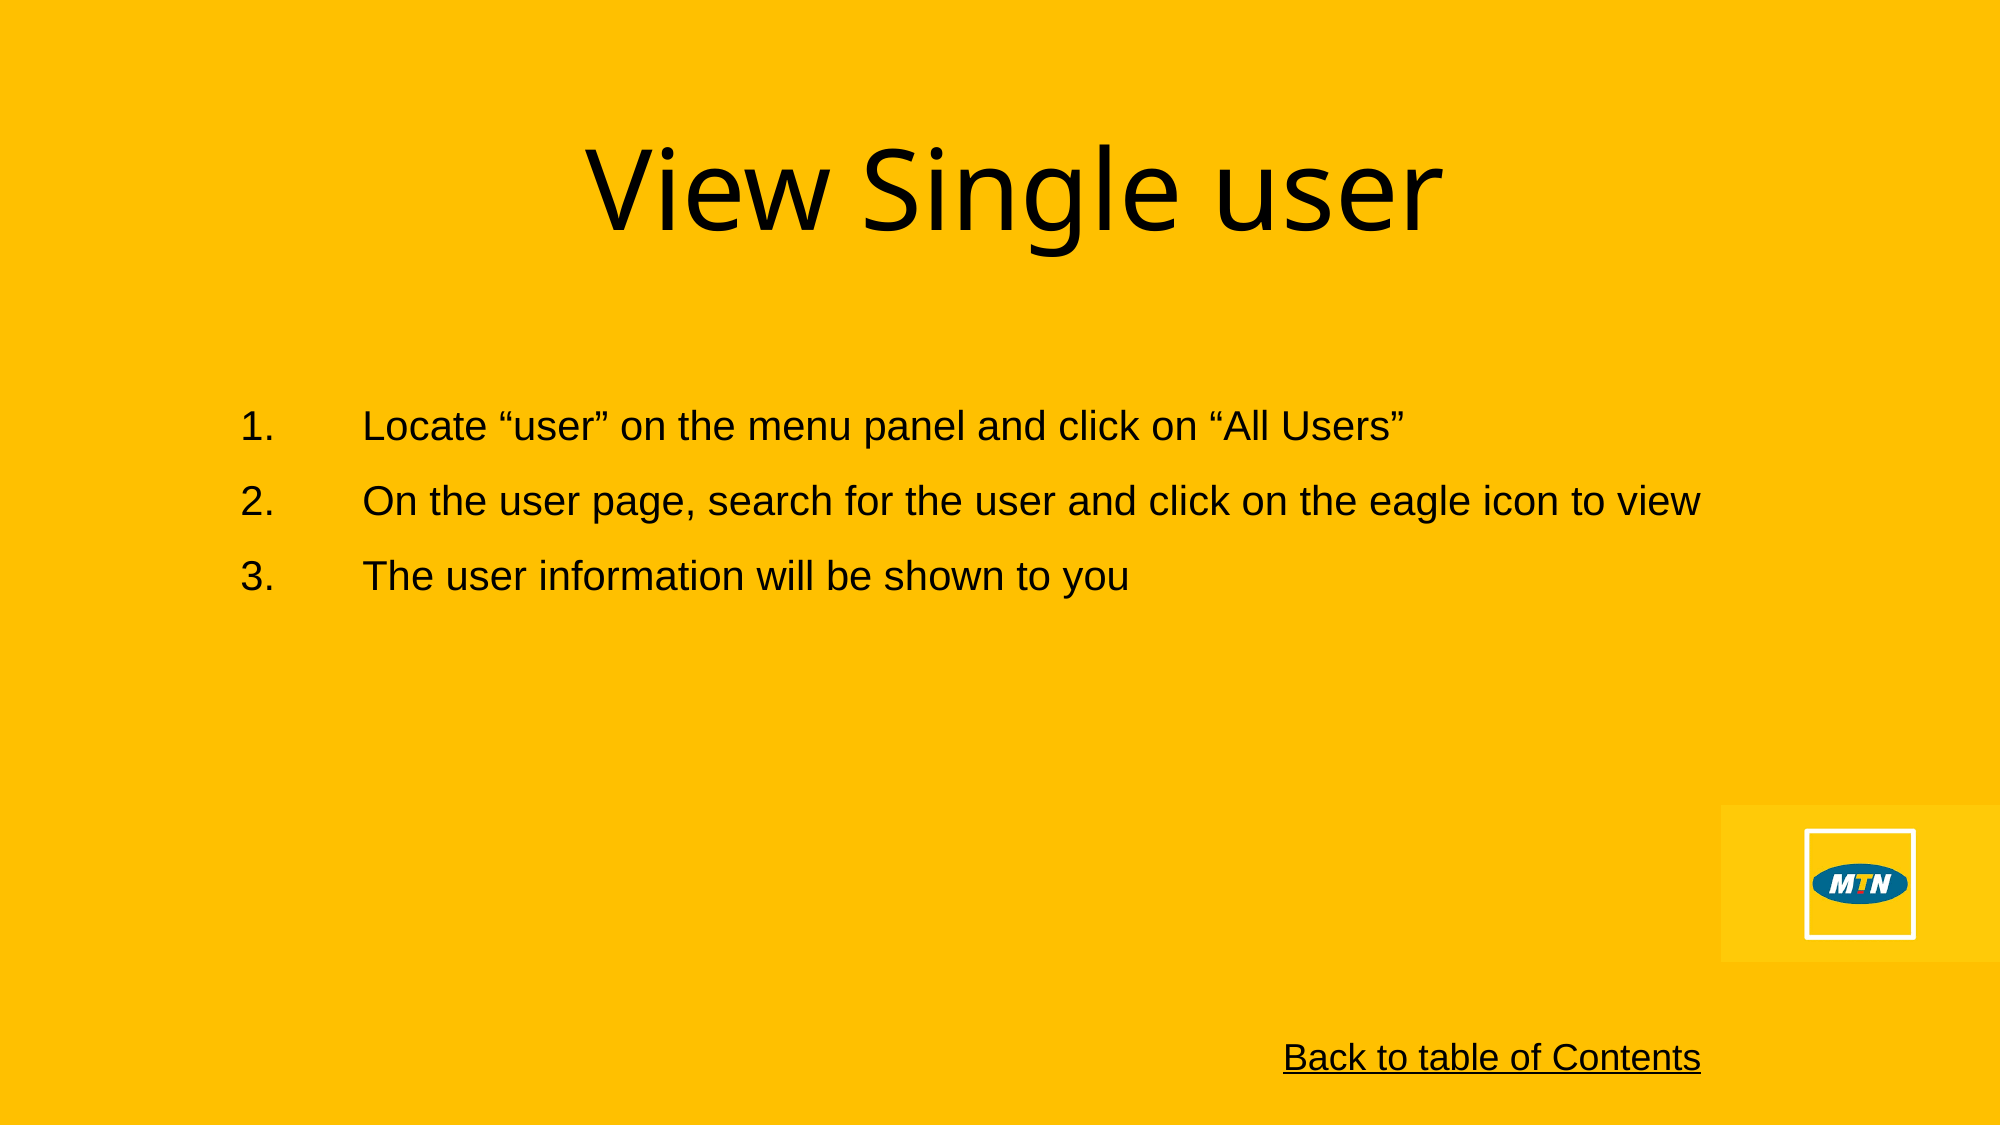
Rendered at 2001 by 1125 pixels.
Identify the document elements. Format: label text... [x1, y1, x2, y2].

picture [1721, 805, 2000, 962]
text_box Back to table of Contents [1268, 1025, 1738, 1086]
text_box View Single user Locate “user” on the menu panel and click on “All Users” On the user page, search for the user and click on the eagle icon to view The user information will be shown to you [225, 110, 1807, 606]
